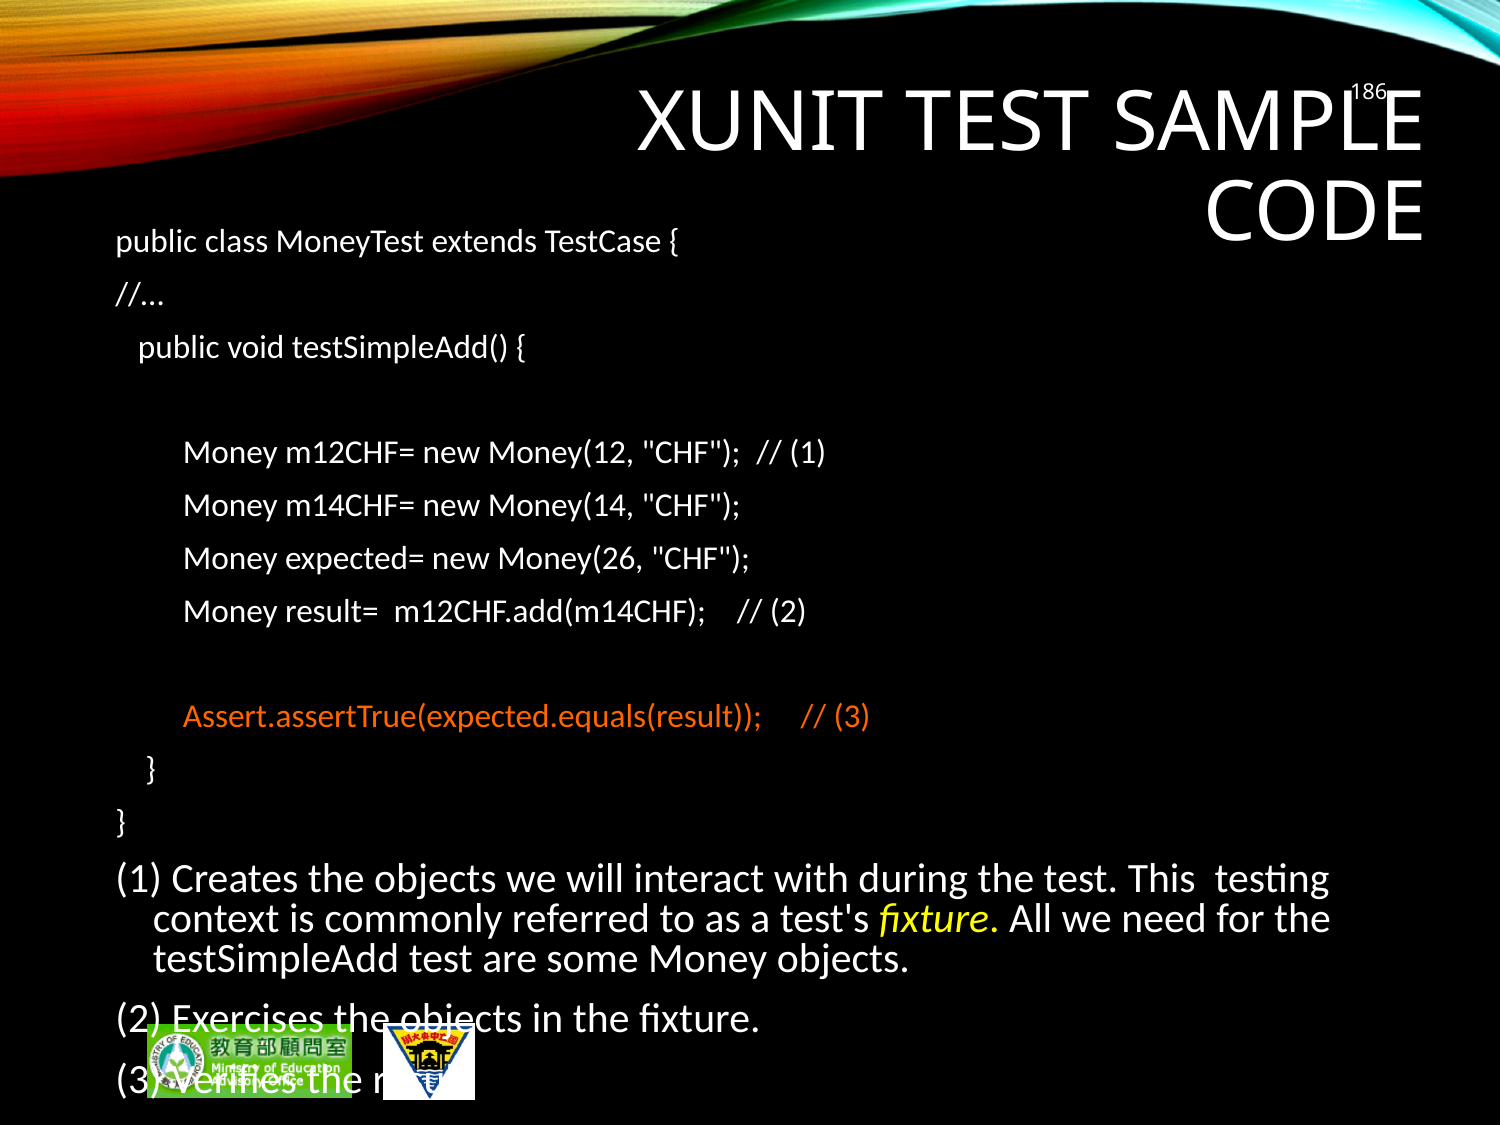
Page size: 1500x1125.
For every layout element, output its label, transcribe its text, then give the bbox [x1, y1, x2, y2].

slide_number 186 [1078, 62, 1403, 123]
picture [383, 1059, 475, 1100]
picture [147, 1059, 352, 1098]
title xUnit Test Sample Code [395, 62, 1442, 275]
list public class MoneyTest extends TestCase { //… public void testSimpleAdd() { Money m12CHF= new Money(12, "CHF"); // (1) Money m14CHF= new Money(14, "CHF"); Money expected= new Money(26, "CHF"); Money result= m12CHF.add(m14CHF); // (2) Assert.assertTrue(expected.equals(result)); // (3) } } (1) Creates the objects we will interact with during the test. This testing context is commonly referred to as a test's fixture. All we need for the testSimpleAdd test are some Money objects. (2) Exercises the objects in the fixture. (3) Verifies the result [100, 219, 1401, 1059]
picture [0, 0, 1500, 178]
